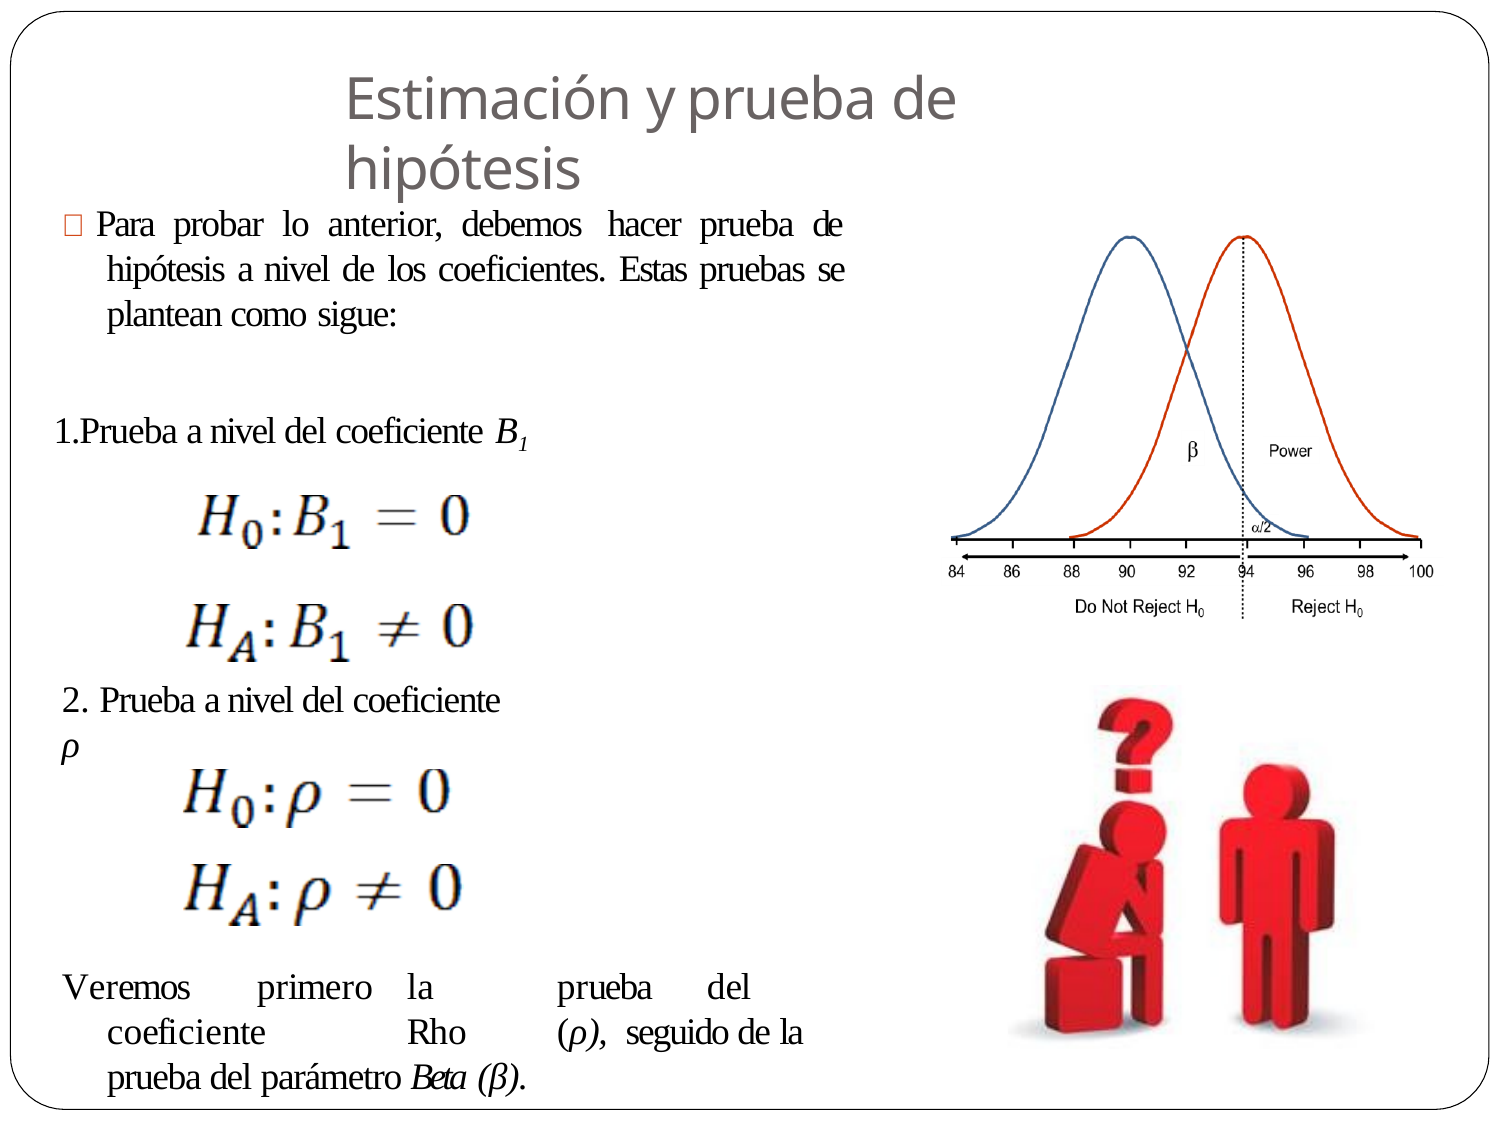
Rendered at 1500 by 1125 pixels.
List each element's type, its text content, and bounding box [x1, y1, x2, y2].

text_box [182, 769, 453, 828]
text_box [185, 604, 476, 662]
text_box [183, 864, 465, 926]
text_box [941, 235, 1444, 619]
text_box Veremos primero la prueba del coeficiente Rho (ρ), seguido de la prueba del parámetro Beta (β). [59, 960, 859, 1098]
text_box [1007, 685, 1375, 1049]
text_box 2. Prueba a nivel del coeficiente ρ [59, 672, 521, 765]
text_box  Para probar lo anterior, debemos hacer prueba de hipótesis a nivel de los coeficientes. Estas pruebas se plantean como sigue: 1.Prueba a nivel del coeficiente B1 [53, 196, 858, 456]
title Estimación y prueba de hipótesis [342, 59, 1158, 250]
text_box [197, 495, 472, 549]
